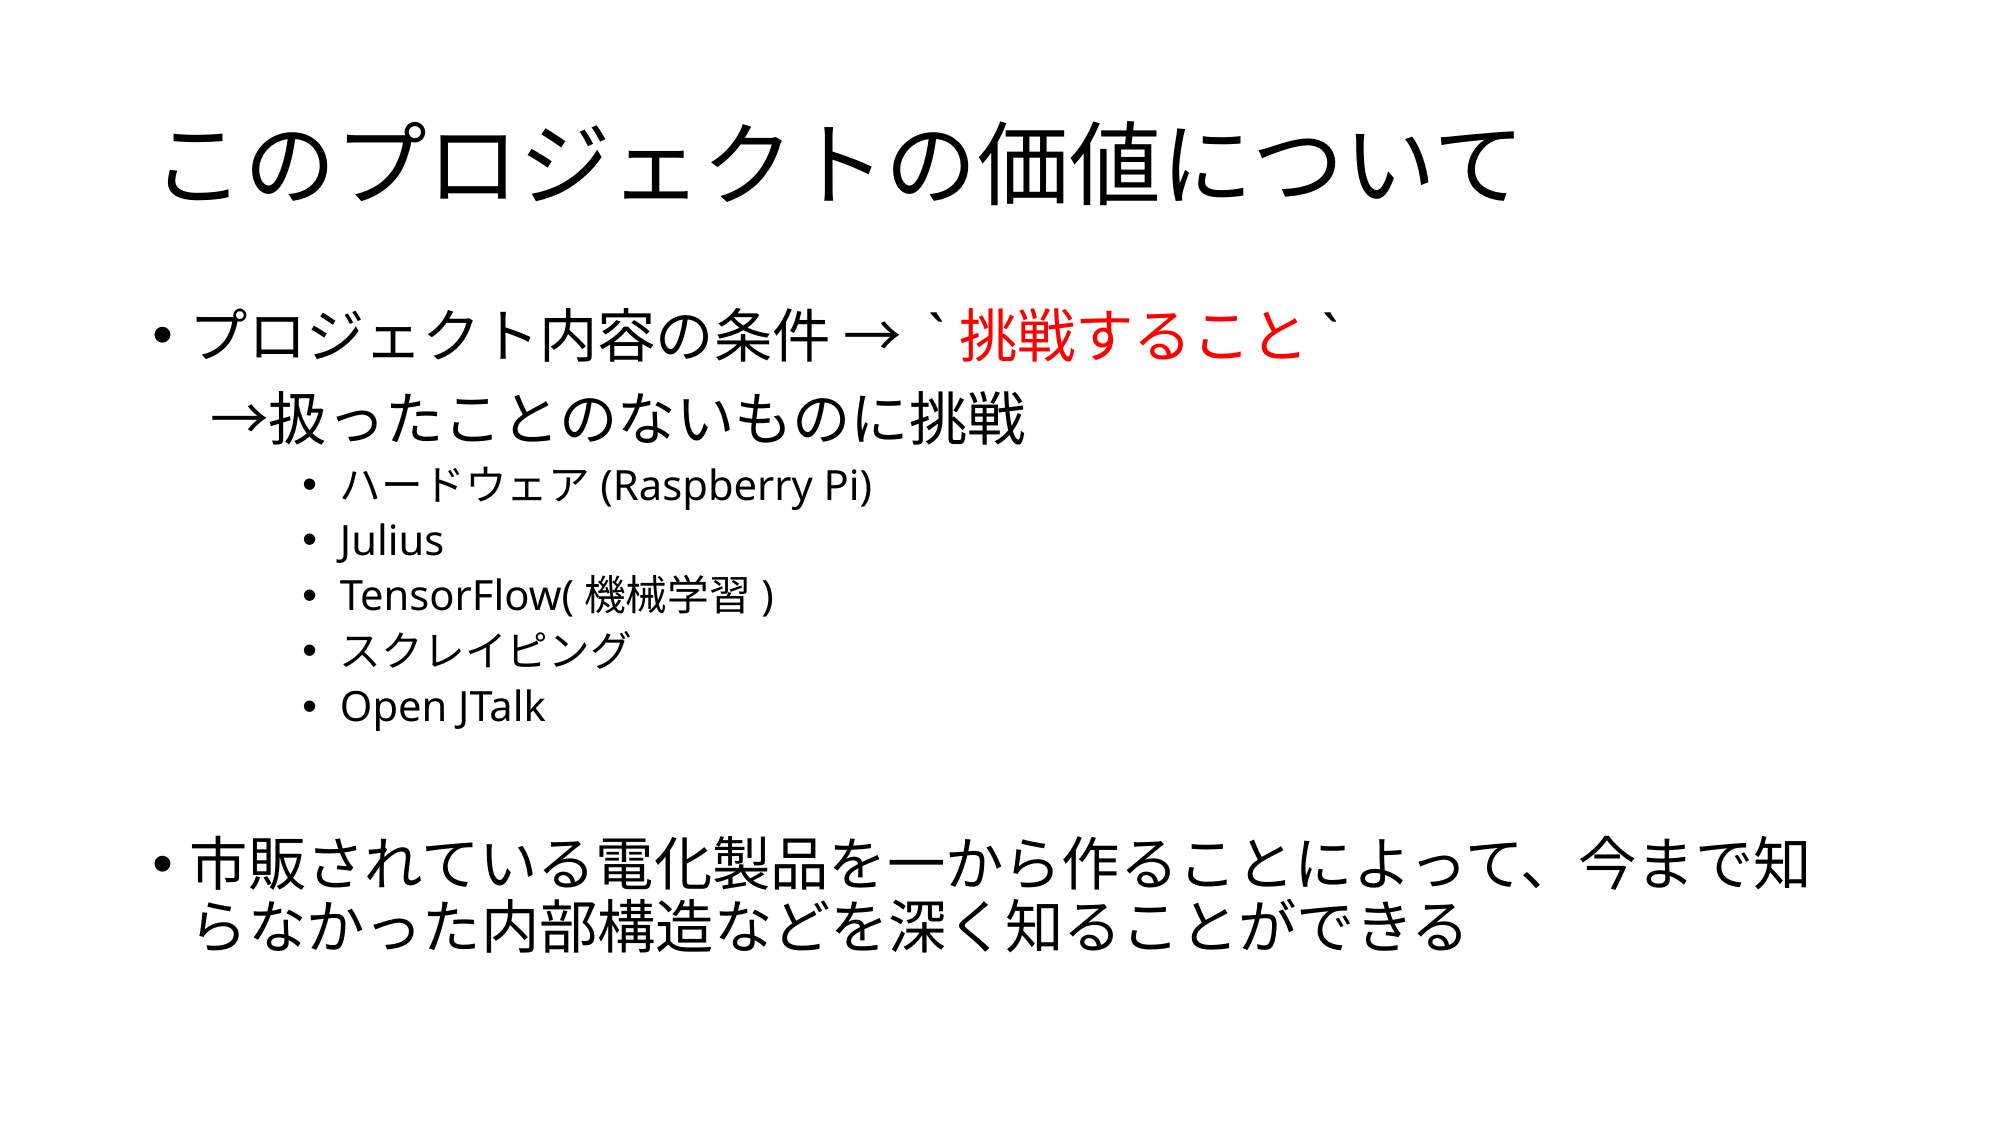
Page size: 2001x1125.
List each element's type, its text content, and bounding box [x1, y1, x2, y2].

title このプロジェクトの価値について [137, 59, 1863, 278]
list プロジェクト内容の条件 → `挑戦すること` →扱ったことのないものに挑戦 ハードウェア(Raspberry Pi) Julius TensorFlow(機械学習) スクレイピング Open JTalk 市販されている電化製品を一から作ることによって、今まで知らなかった内部構造などを深く知ることができる [137, 299, 1863, 1014]
